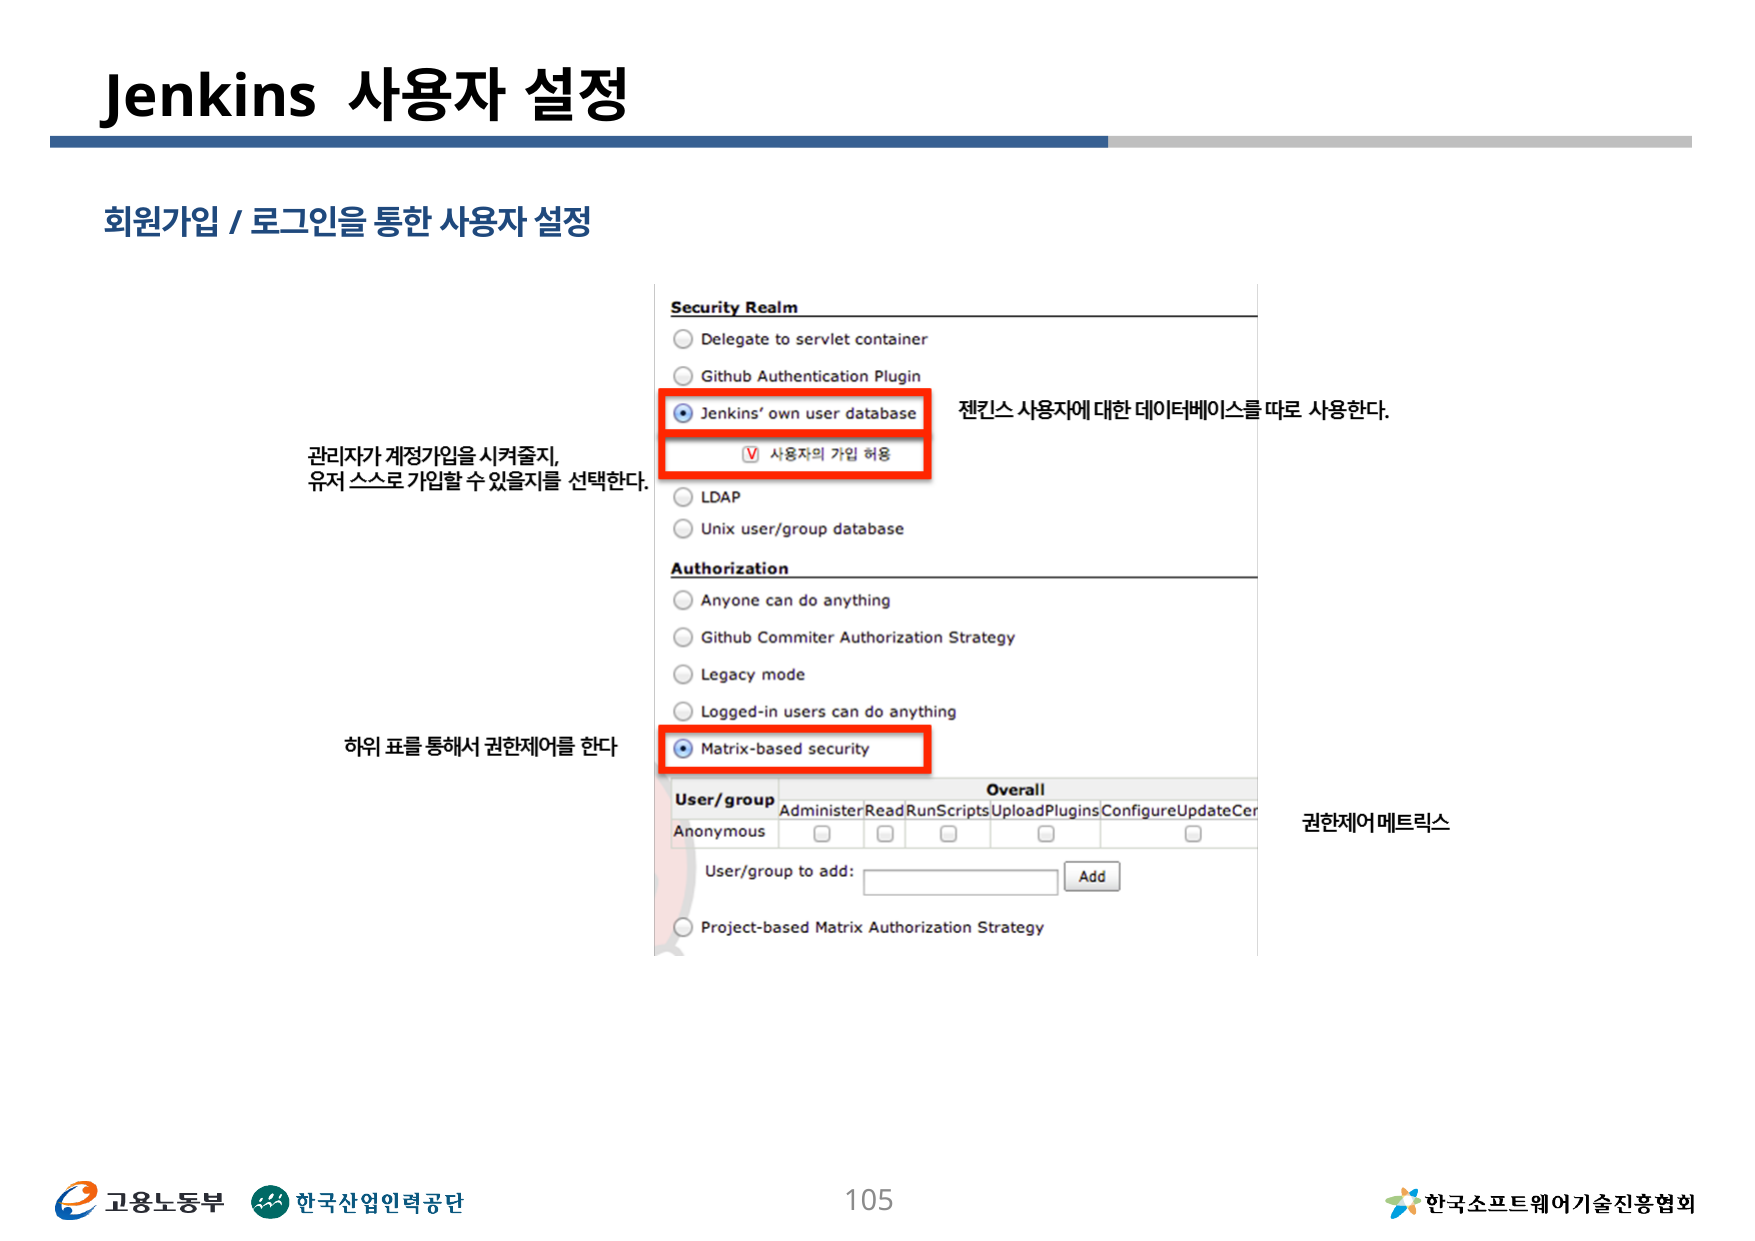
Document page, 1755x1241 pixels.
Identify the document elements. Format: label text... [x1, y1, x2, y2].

picture [50, 1178, 228, 1223]
picture [251, 1185, 464, 1219]
picture [1385, 1187, 1694, 1219]
text_box 회원가입/로그인을 통한 사용자 설정 [101, 201, 818, 242]
title Jenkins 사용자 설정 [87, 49, 1667, 136]
slide_number 105 [664, 1168, 1074, 1235]
picture [294, 284, 1460, 956]
